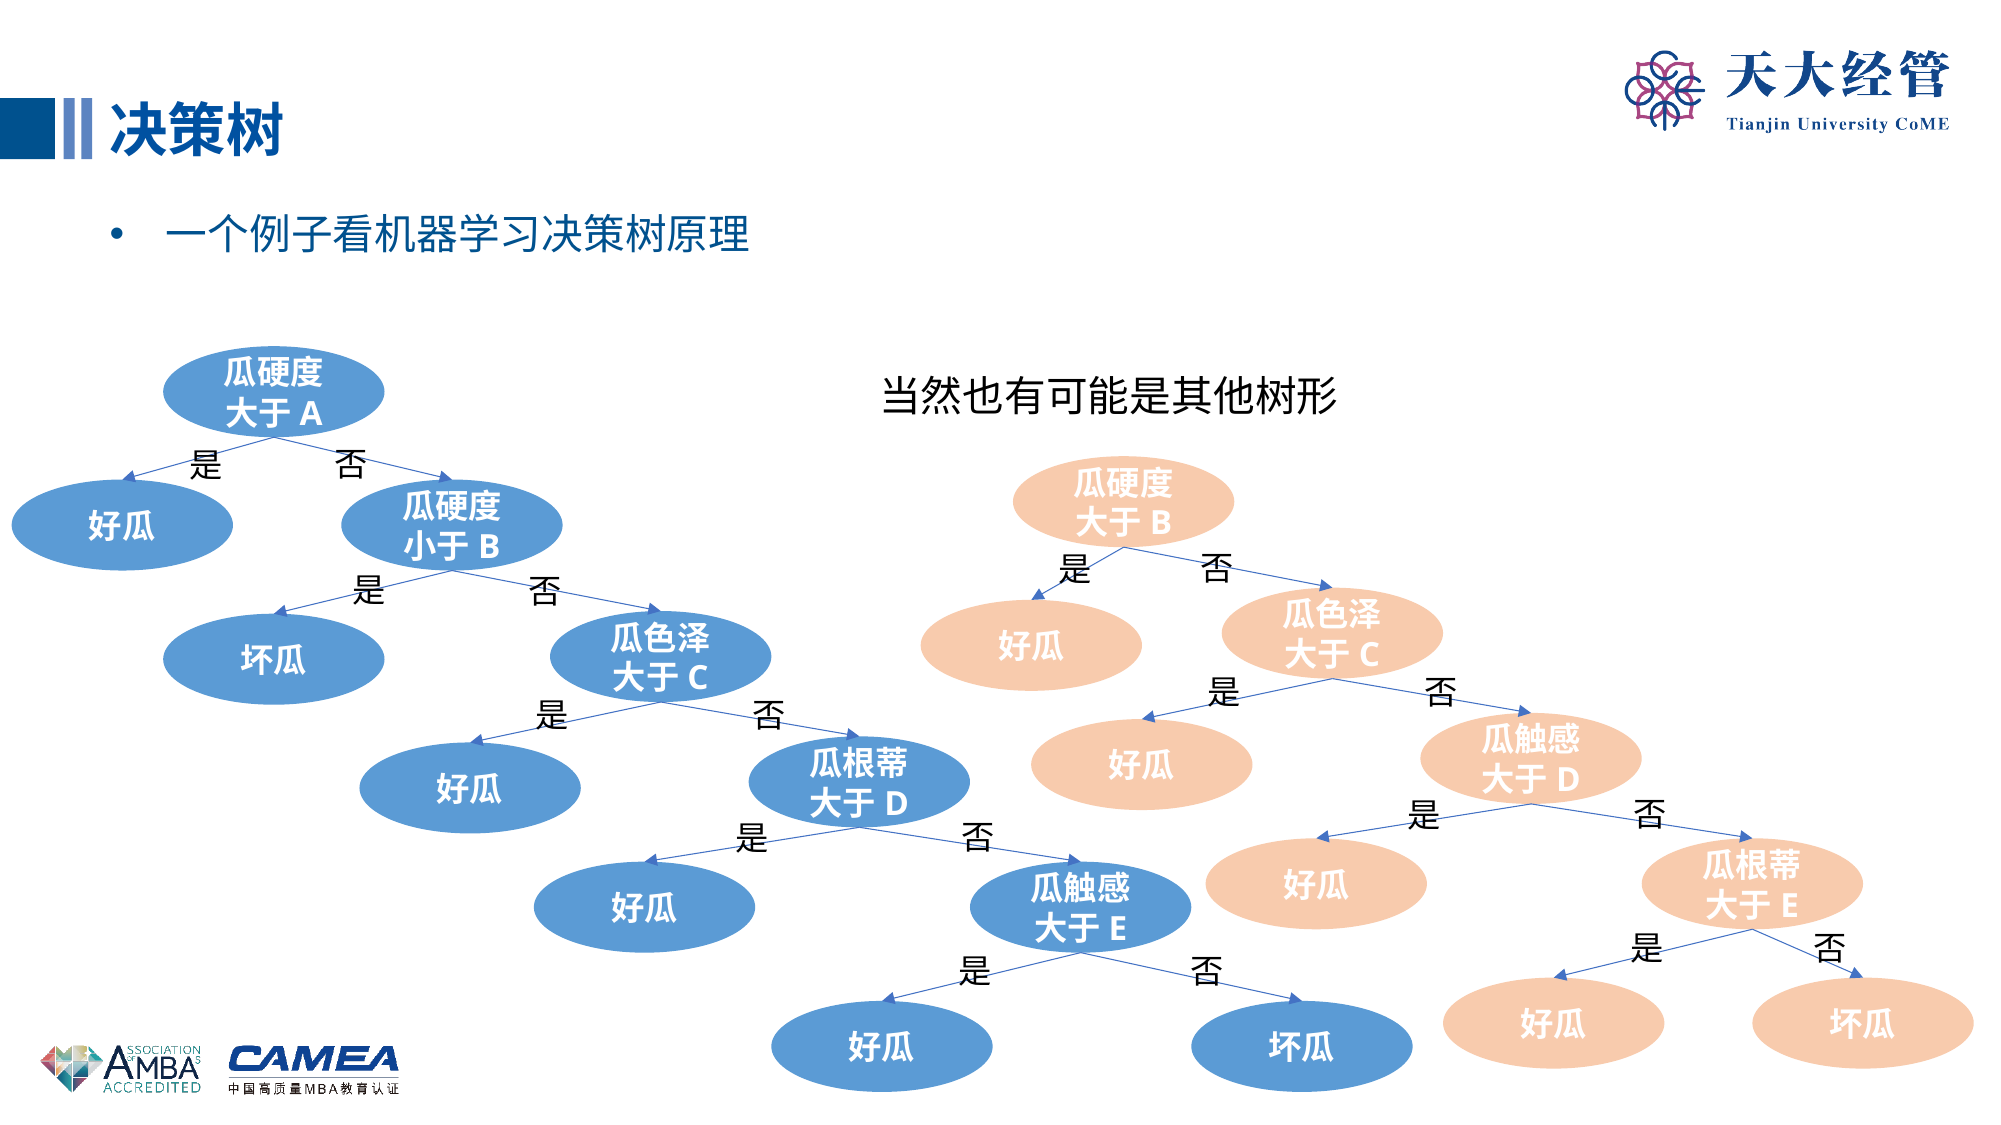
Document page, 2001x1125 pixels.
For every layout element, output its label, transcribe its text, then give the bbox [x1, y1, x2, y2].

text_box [1413, 456, 1974, 1069]
text_box 当然也有可能是其他树形 [741, 337, 1476, 428]
picture [0, 1014, 502, 1125]
text_box [63, 97, 76, 160]
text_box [11, 346, 1413, 1092]
text_box 决策树 [94, 85, 664, 171]
text_box [0, 97, 56, 160]
text_box 一个例子看机器学习决策树原理 [94, 200, 1835, 266]
picture [1573, 0, 2000, 292]
text_box [80, 97, 93, 160]
